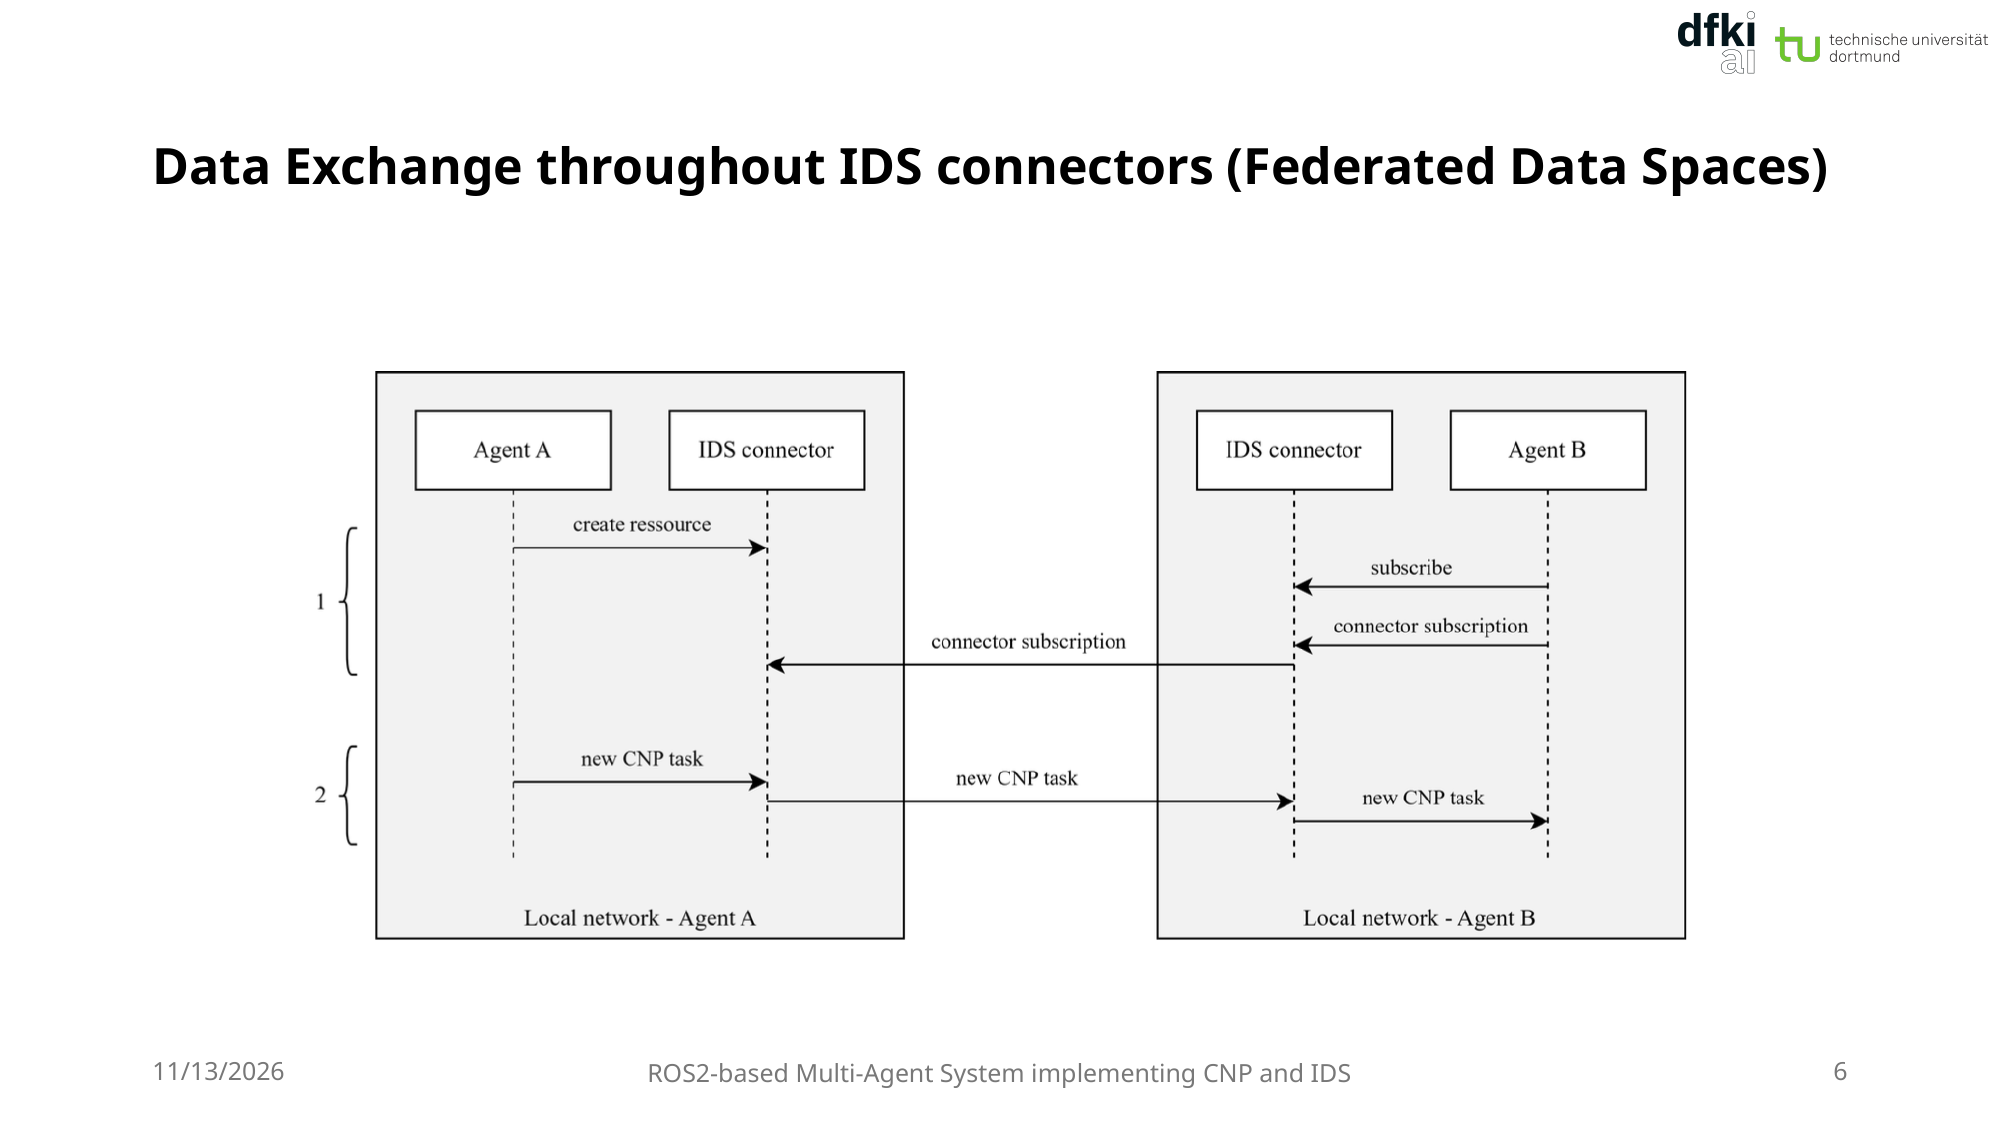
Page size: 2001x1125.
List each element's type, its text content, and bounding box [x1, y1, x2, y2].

picture [1678, 10, 1755, 75]
picture [285, 350, 1715, 970]
picture [1770, 21, 1994, 67]
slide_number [137, 1042, 588, 1103]
slide_number 6 [1412, 1042, 1863, 1103]
footer ROS2-based Multi-Agent System implementing CNP and IDS [624, 1042, 1375, 1103]
text_box Data Exchange throughout IDS connectors (Federated Data Spaces) [137, 59, 1863, 278]
